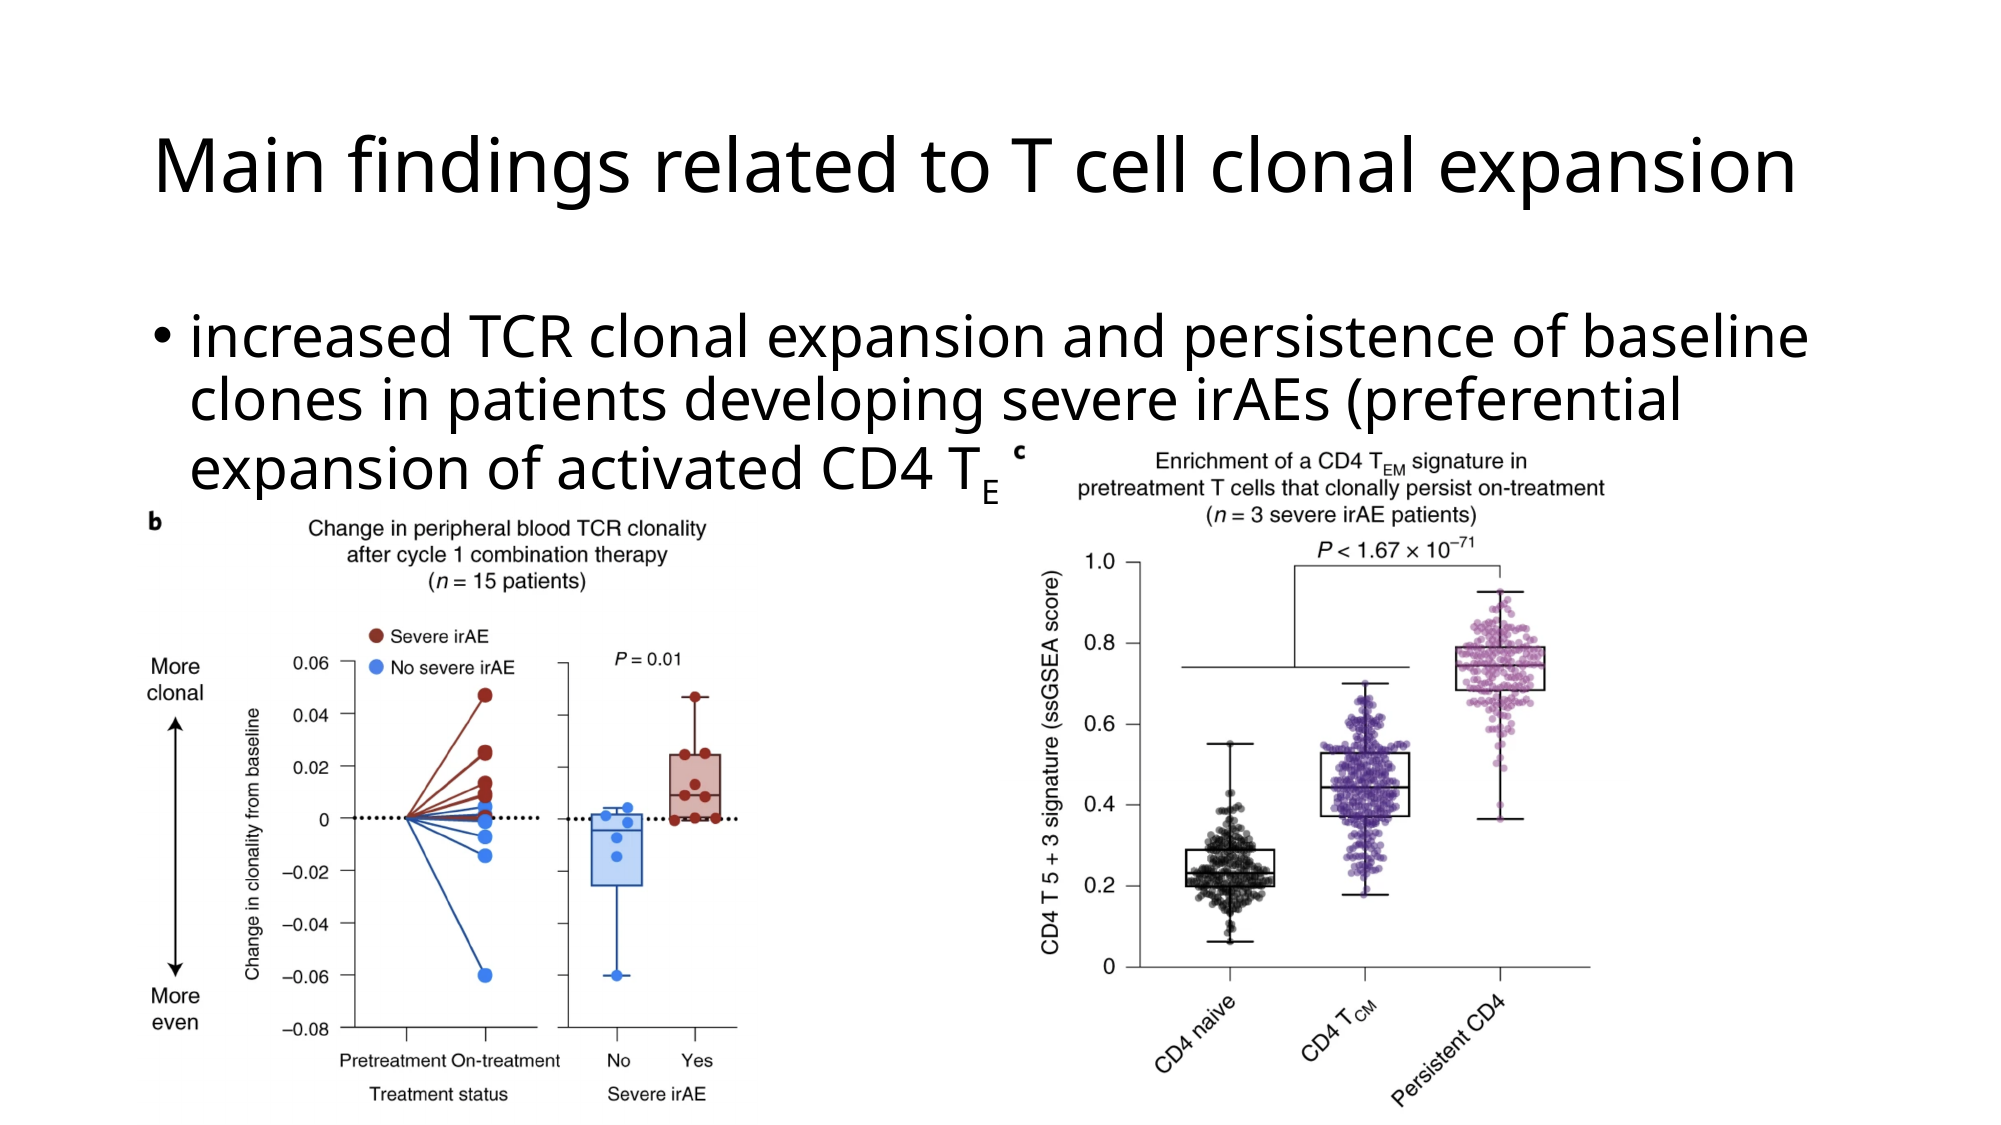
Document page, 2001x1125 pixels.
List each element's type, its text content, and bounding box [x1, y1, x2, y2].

list increased TCR clonal expansion and persistence of baseline clones in patients developing severe irAEs (preferential expansion of activated CD4 TEM) [137, 299, 1863, 1014]
picture [999, 437, 1630, 1125]
picture [137, 500, 758, 1125]
title Main findings related to T cell clonal expansion [137, 59, 1863, 278]
